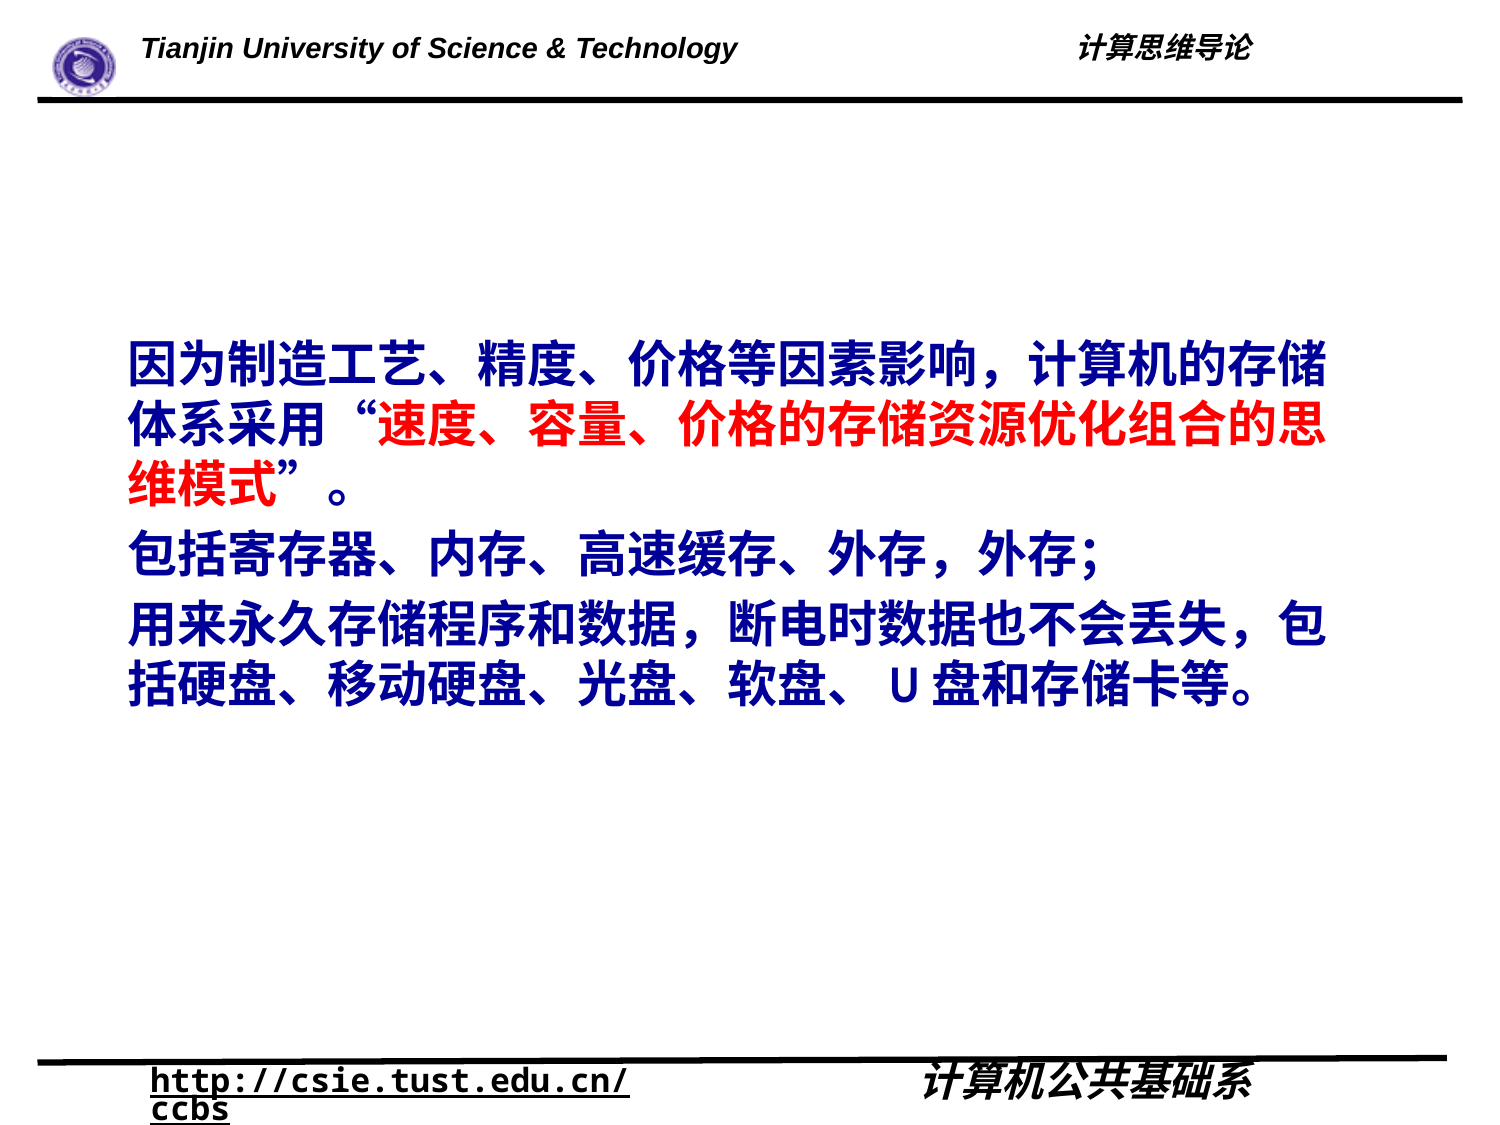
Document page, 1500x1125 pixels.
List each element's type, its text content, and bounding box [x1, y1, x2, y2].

list 因为制造工艺、精度、价格等因素影响，计算机的存储体系采用“速度、容量、价格的存储资源优化组合的思维模式”。 包括寄存器、内存、高速缓存、外存，外存； 用来永久存储程序和数据，断电时数据也不会丢失，包括硬盘、移动硬盘、光盘、软盘、U盘和存储卡等。 [112, 324, 1388, 1000]
picture [52, 37, 116, 97]
